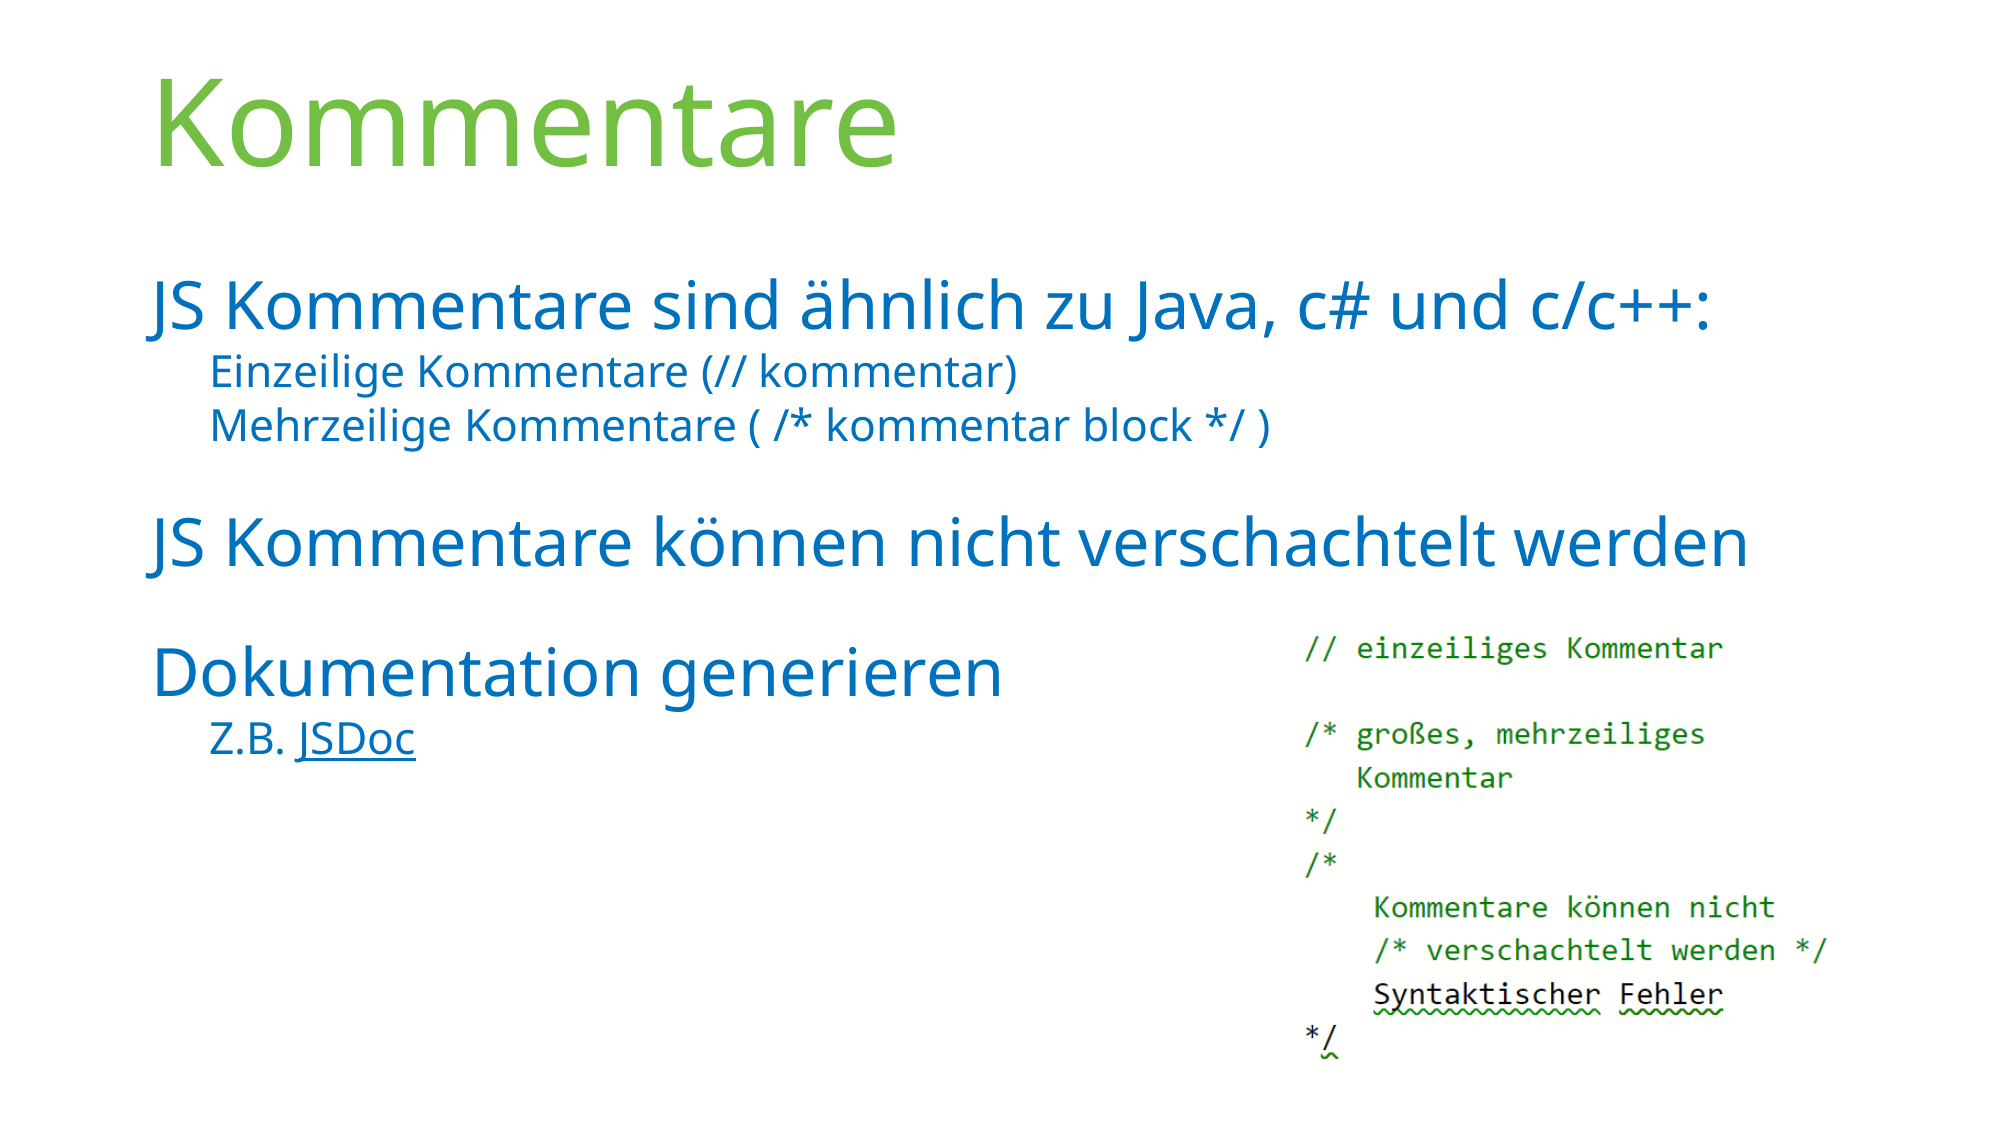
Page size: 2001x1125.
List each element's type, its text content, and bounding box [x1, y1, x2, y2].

picture [1289, 622, 1844, 1070]
title Kommentare [149, 42, 1945, 192]
list JS Kommentare sind ähnlich zu Java, c# und c/c++: Einzeilige Kommentare (// kommentar) Mehrzeilige Kommentare ( /* kommentar block */ ) JS Kommentare können nicht verschachtelt werden Dokumentation generieren Z.B. JSDoc [149, 263, 1945, 1125]
